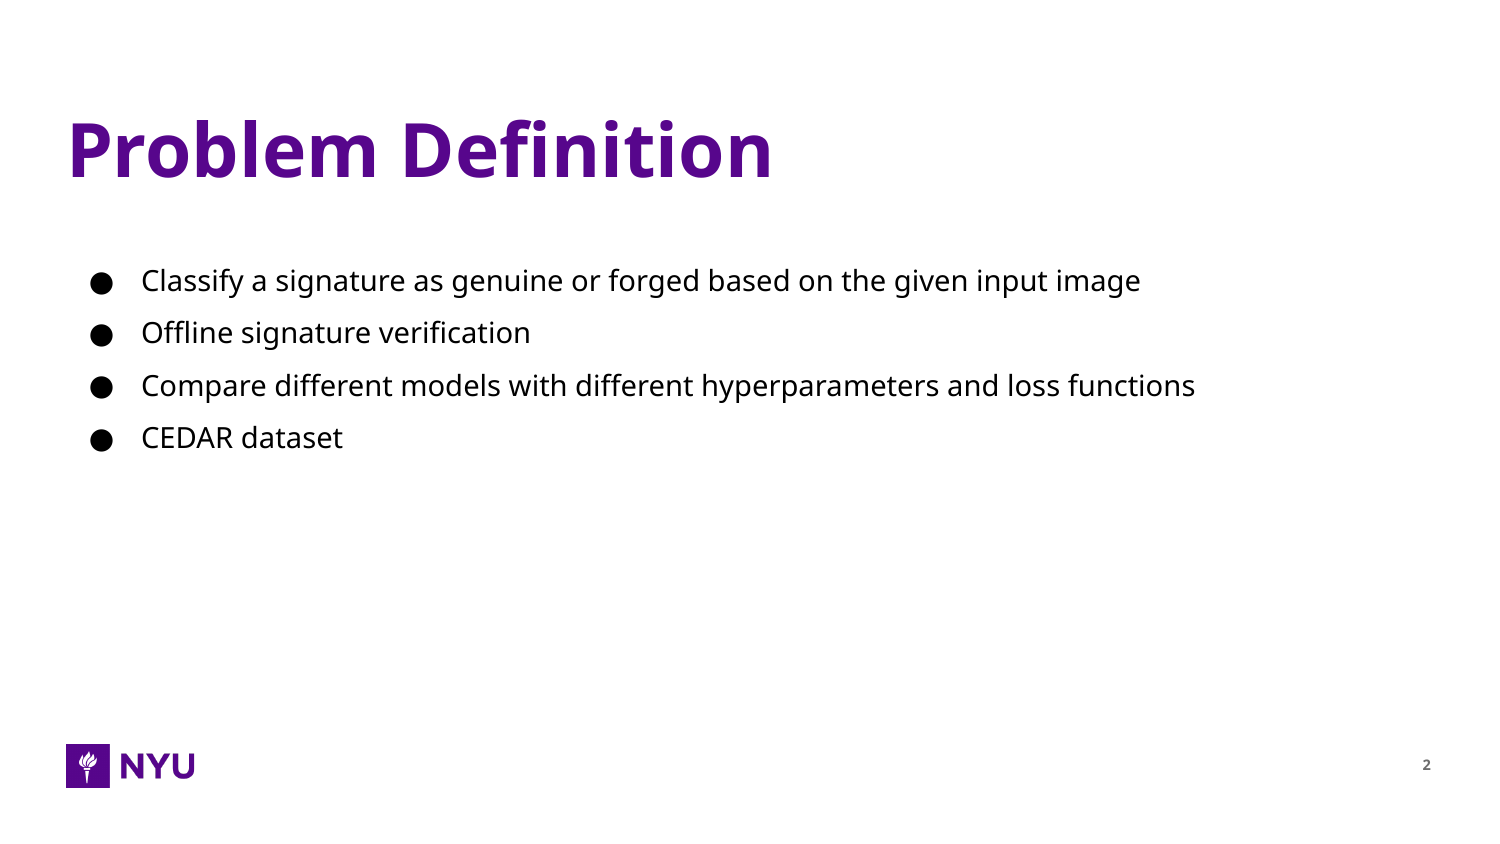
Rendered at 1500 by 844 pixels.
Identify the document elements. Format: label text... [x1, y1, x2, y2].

text_box Classify a signature as genuine or forged based on the given input image Offline signature verification Compare different models with different hyperparameters and loss functions CEDAR dataset [51, 229, 1434, 470]
title Problem Definition [51, 87, 1434, 181]
picture [66, 744, 195, 788]
